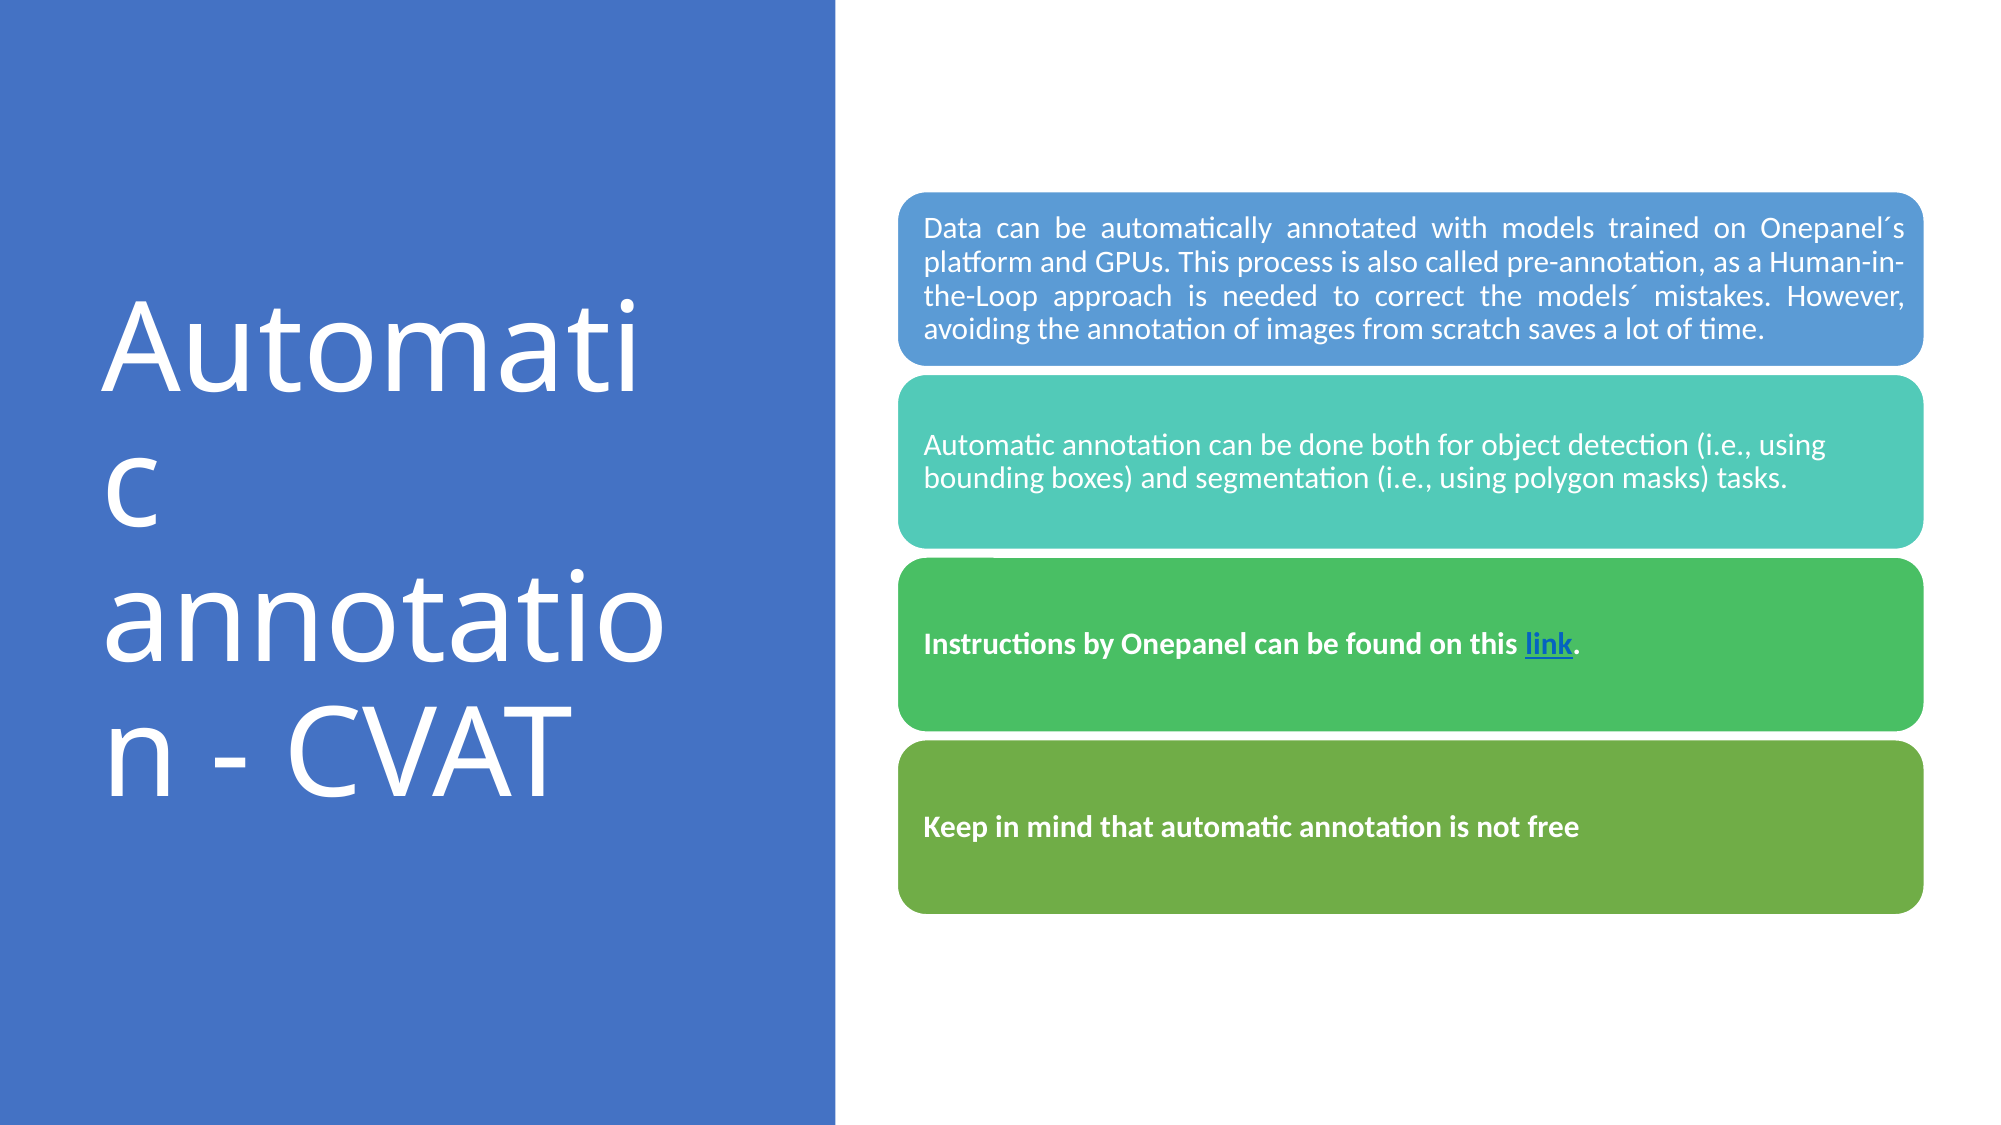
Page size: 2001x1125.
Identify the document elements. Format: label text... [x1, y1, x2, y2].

text_box [0, 0, 836, 1125]
title Automatic annotation - CVAT [86, 101, 711, 1005]
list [897, 101, 1925, 1005]
